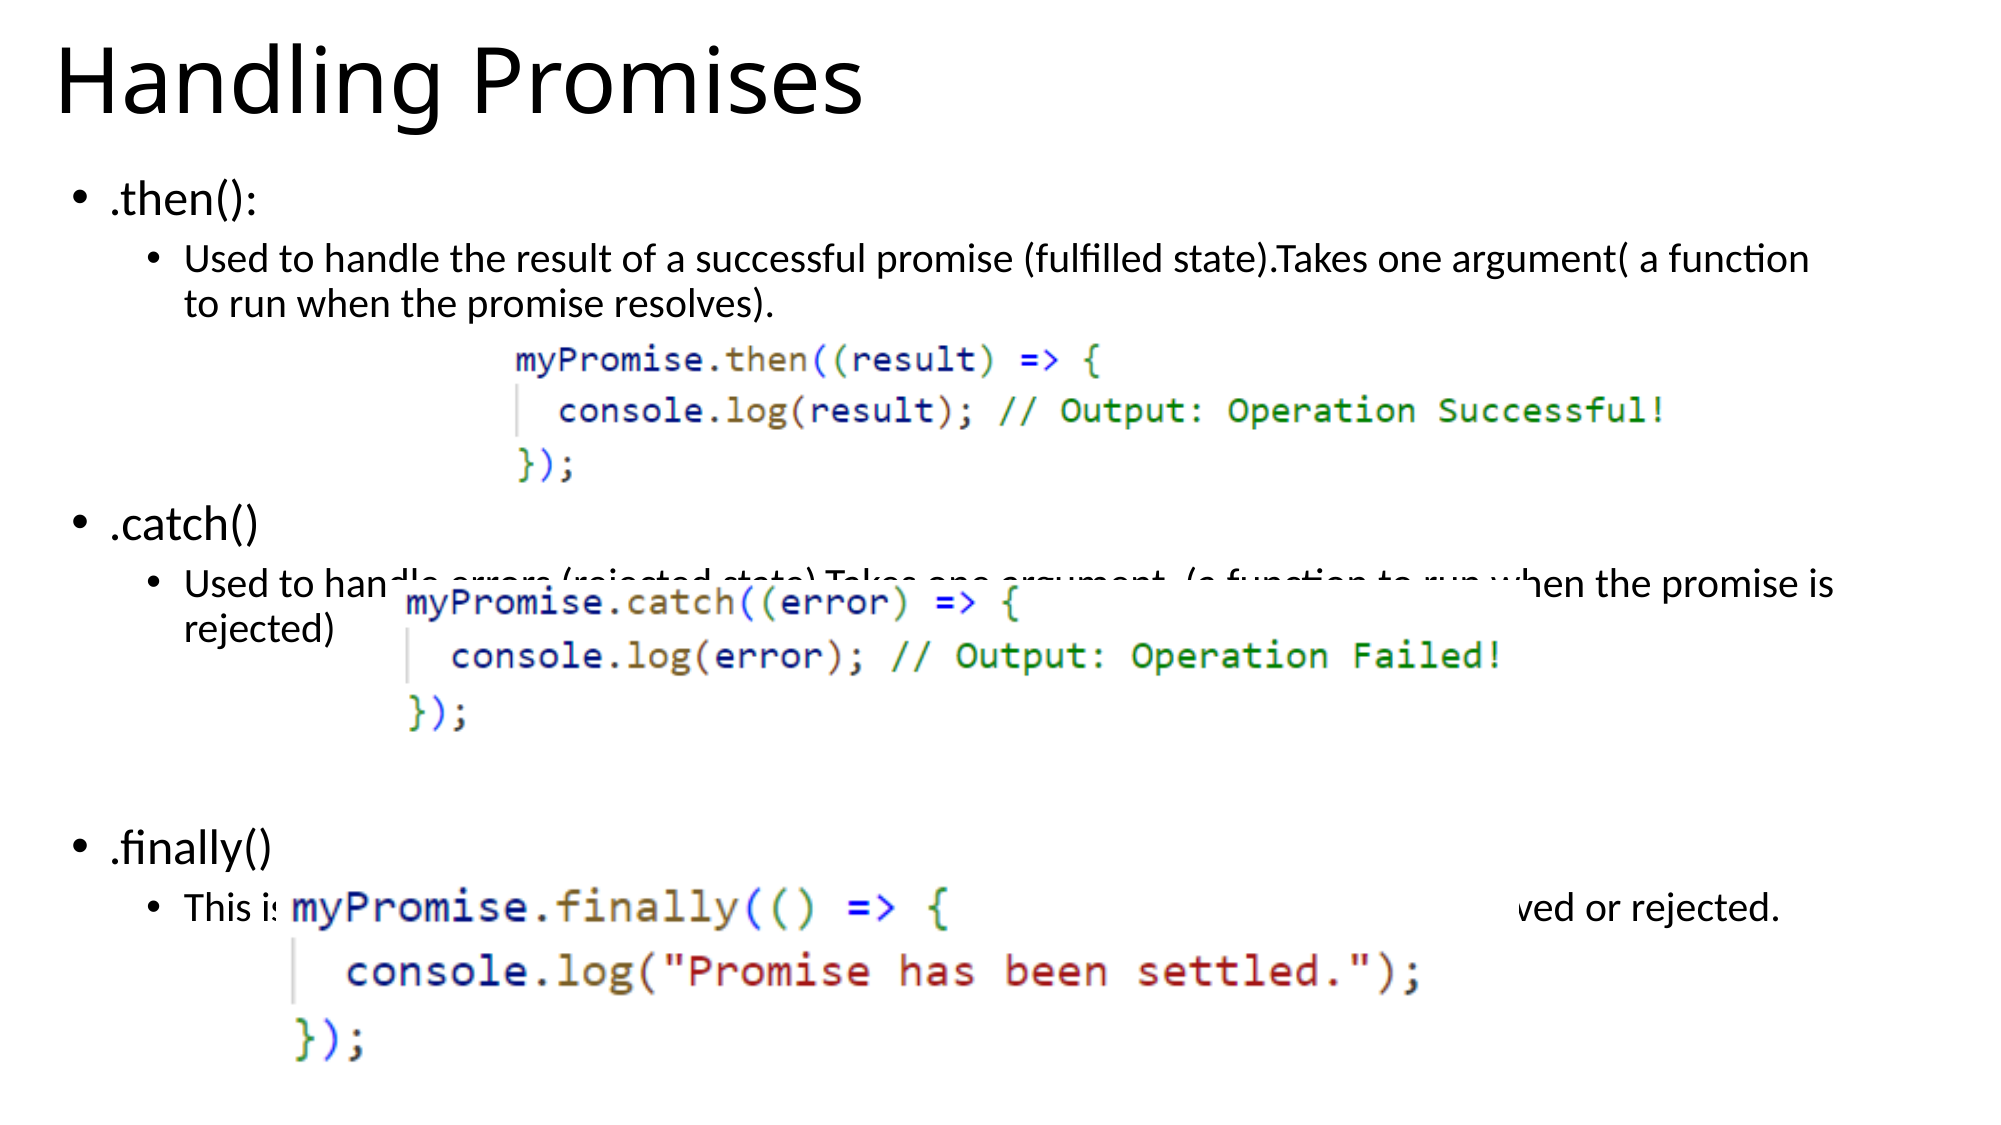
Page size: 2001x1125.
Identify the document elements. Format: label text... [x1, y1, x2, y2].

picture [275, 874, 1519, 1069]
list .then(): Used to handle the result of a successful promise (fulfilled state).Takes one argument( a function to run when the promise resolves). .catch() Used to handle errors (rejected state).Takes one argument (a function to run when the promise is rejected) .finally() This is an optional method that runs regardless of whether the promise is resolved or rejected. [56, 164, 1863, 1084]
picture [389, 580, 1532, 753]
title Handling Promises [38, 0, 1764, 193]
picture [503, 335, 1725, 501]
